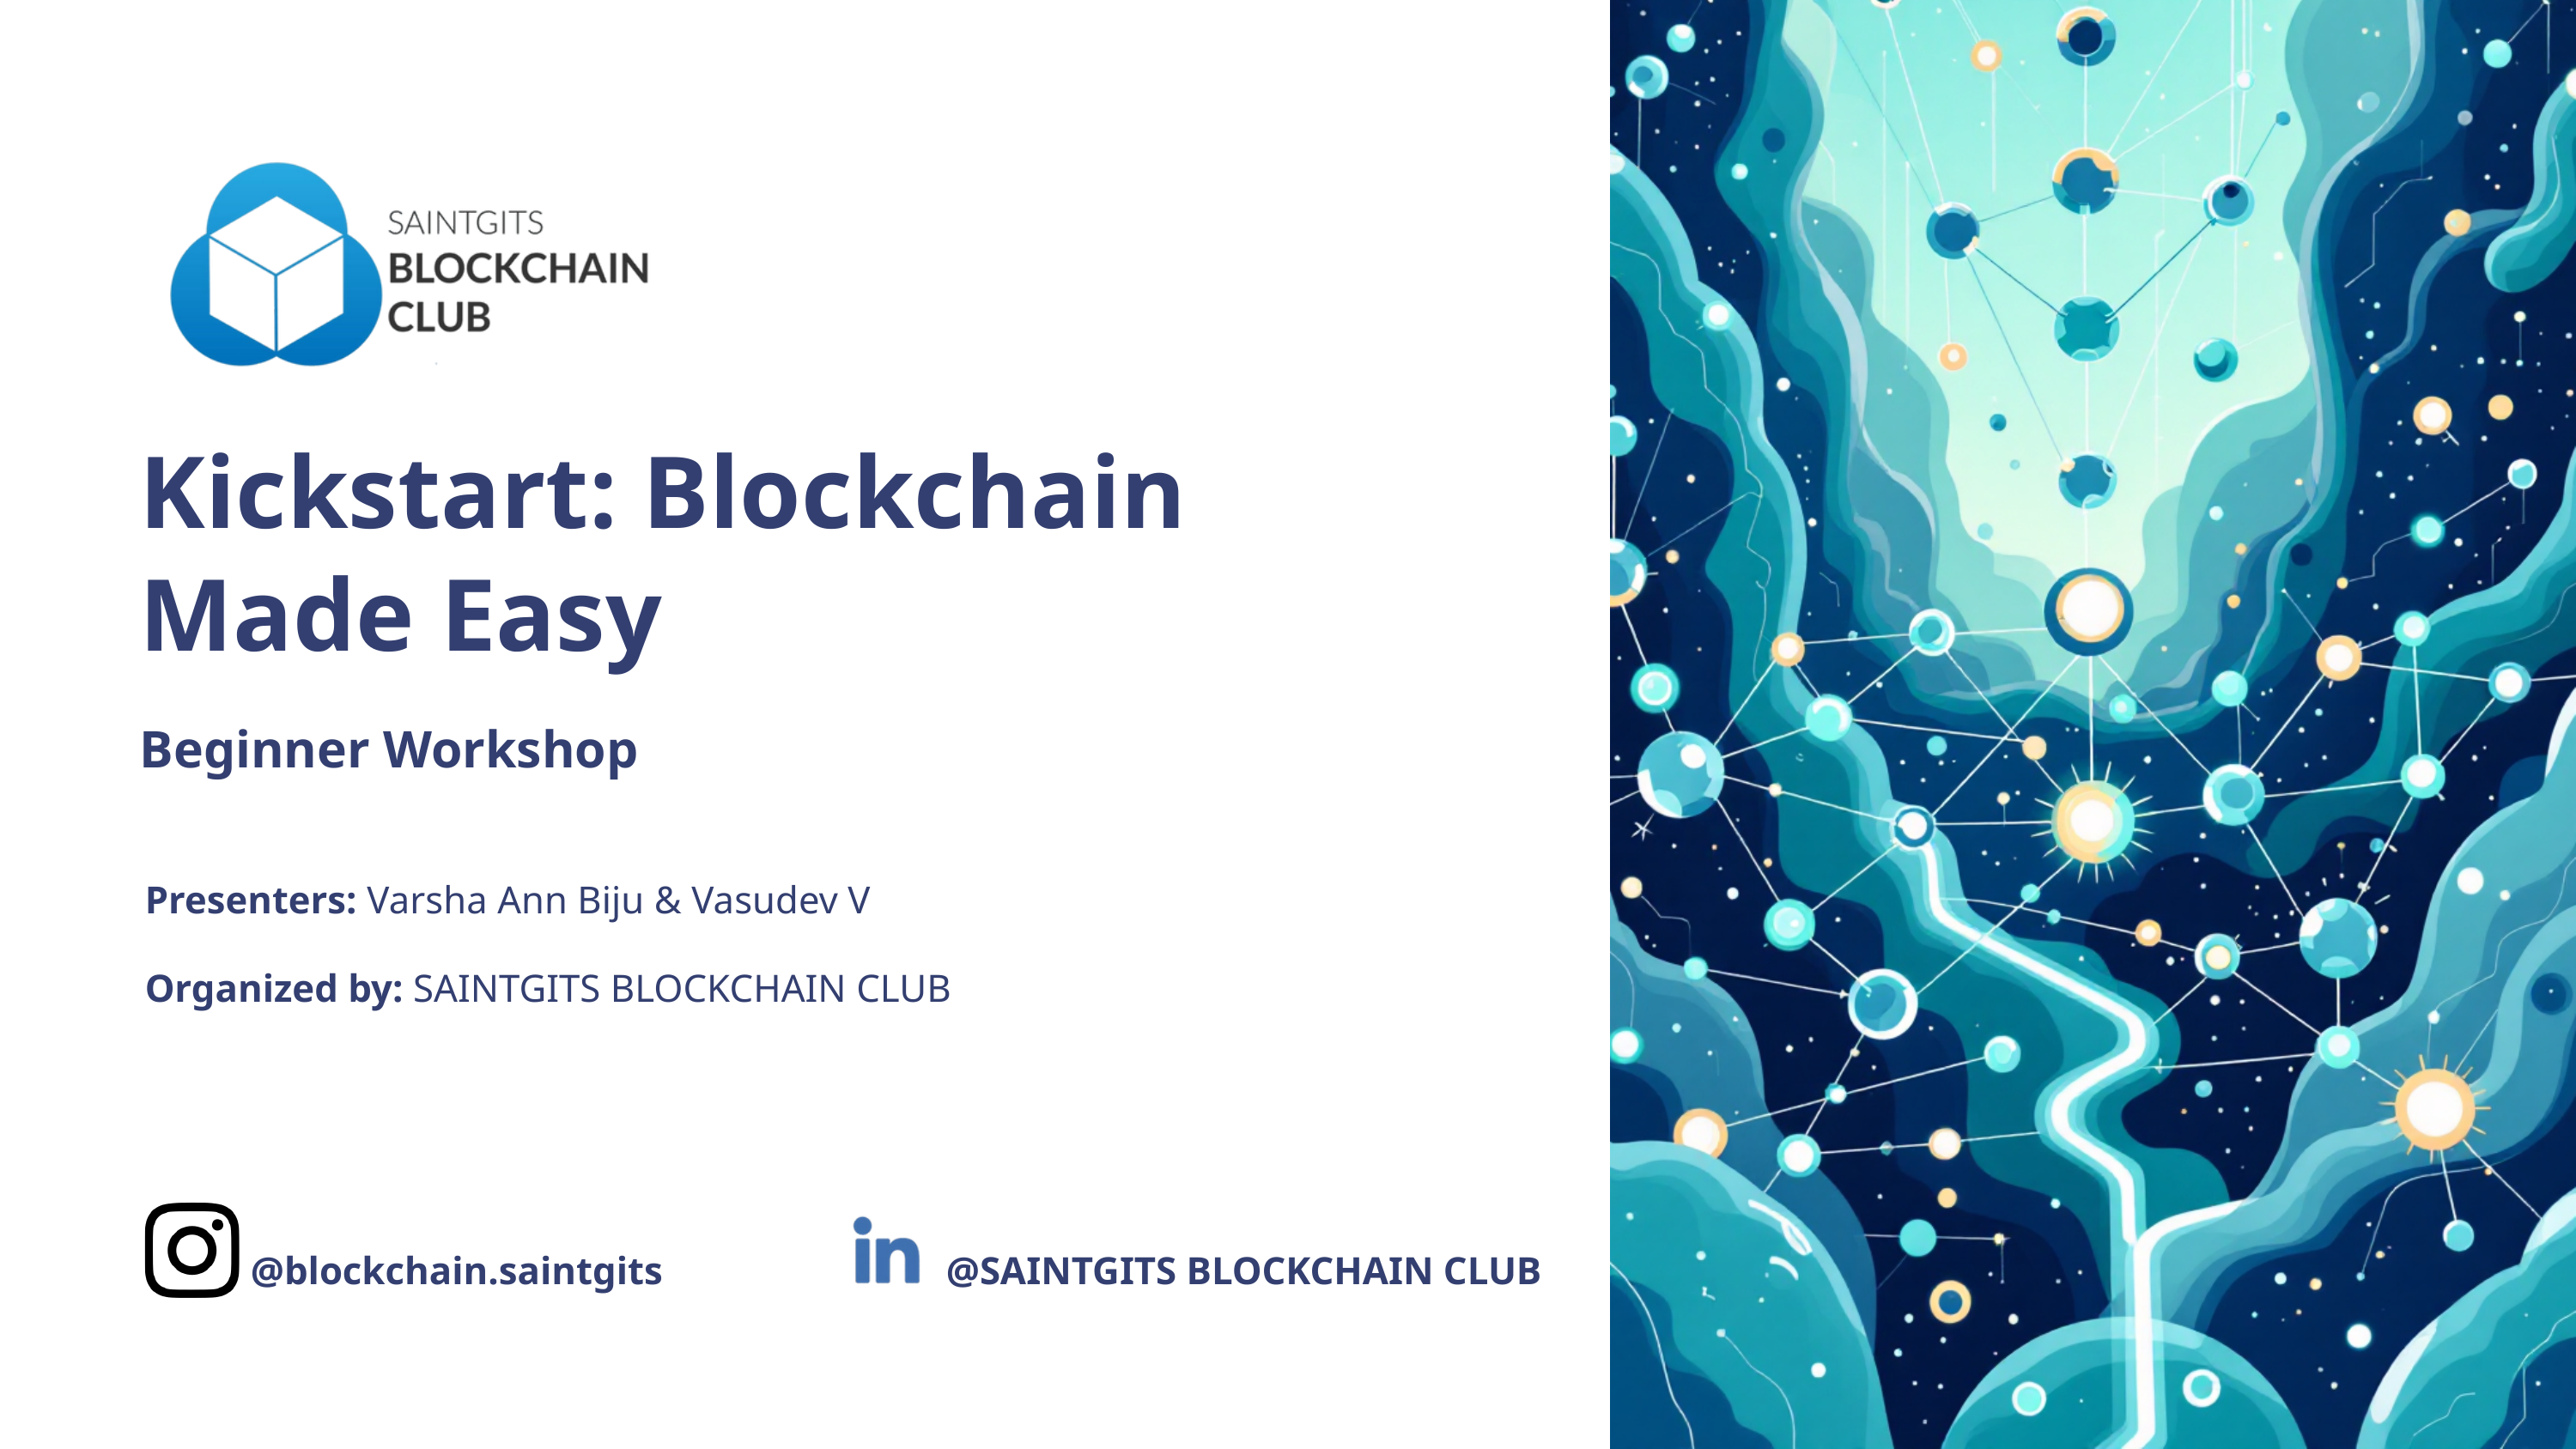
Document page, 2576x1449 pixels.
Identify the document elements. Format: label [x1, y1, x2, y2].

text_box [839, 1203, 934, 1298]
text_box [0, 0, 1607, 1449]
text_box [1609, 0, 2576, 1449]
text_box [144, 144, 670, 385]
